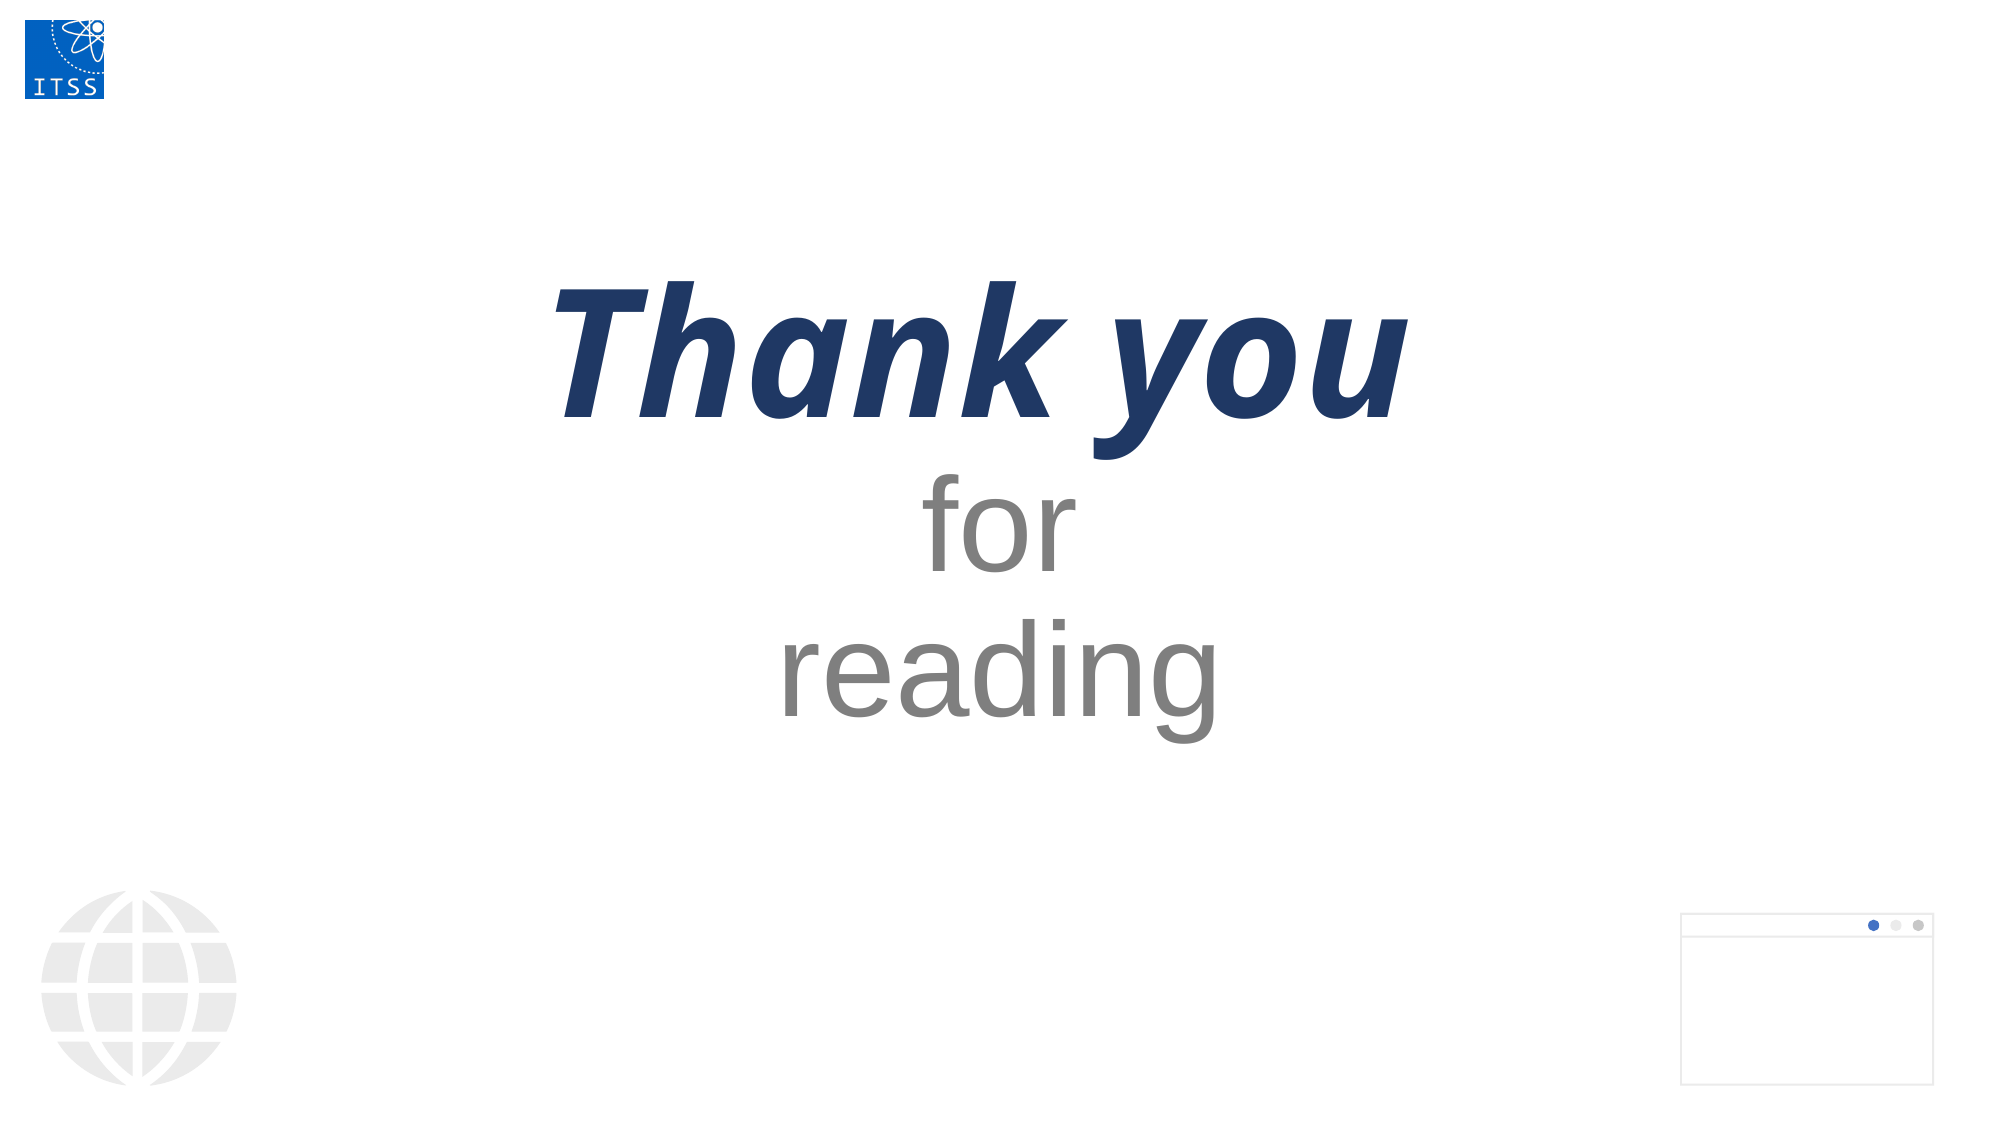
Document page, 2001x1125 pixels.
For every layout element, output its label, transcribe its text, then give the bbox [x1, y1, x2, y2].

picture [25, 20, 104, 99]
text_box Thank you for reading [491, 255, 1509, 870]
